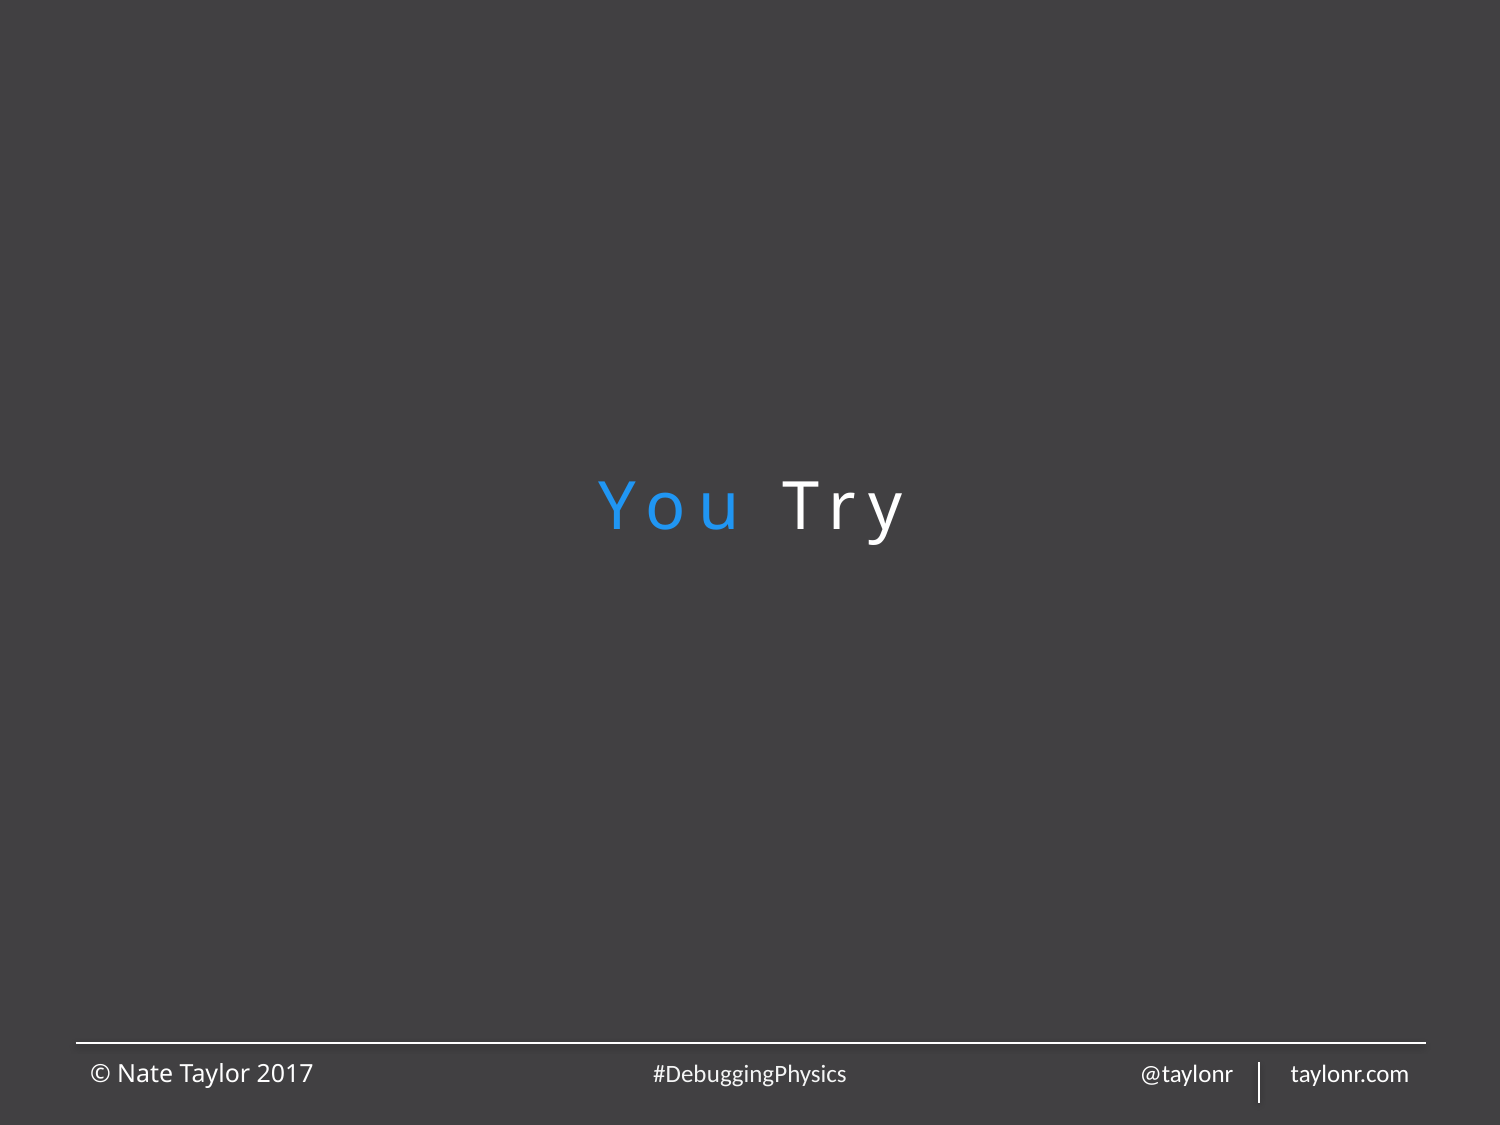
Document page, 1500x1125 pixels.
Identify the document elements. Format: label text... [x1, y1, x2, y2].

slide_number @taylonr taylonr.com [1074, 1042, 1425, 1103]
footer #DebuggingPhysics [496, 1042, 1004, 1103]
slide_number © Nate Taylor 2017 [75, 1042, 425, 1103]
title You Try [75, 409, 1426, 597]
